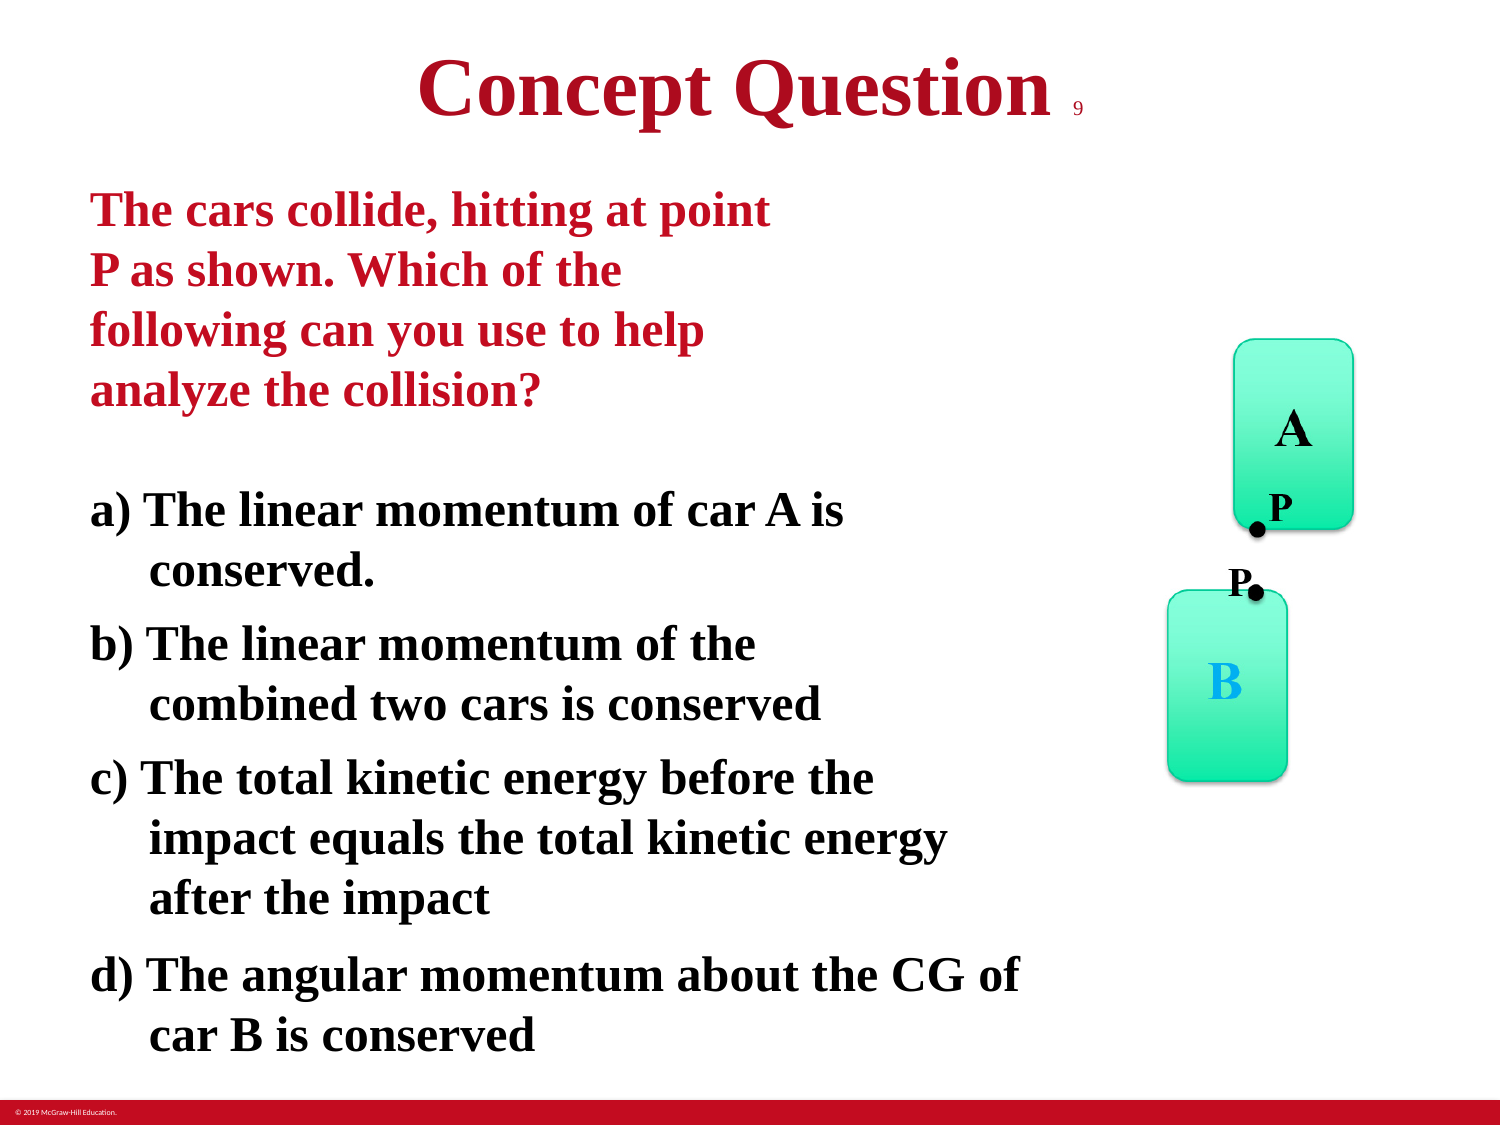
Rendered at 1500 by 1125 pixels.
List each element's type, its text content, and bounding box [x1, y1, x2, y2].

list a) The linear momentum of car A is conserved. [75, 469, 950, 588]
picture [1163, 336, 1357, 788]
list The cars collide, hitting at point P as shown. Which of the following can you use to help analyze the collision? [75, 168, 825, 425]
list c) The total kinetic energy before the impact equals the total kinetic energy after the impact [75, 737, 975, 929]
title Concept Question 9 [75, 24, 1425, 125]
list b) The linear momentum of the combined two cars is conserved [75, 603, 932, 737]
list d) The angular momentum about the CG of car B is conserved [75, 934, 1038, 1066]
